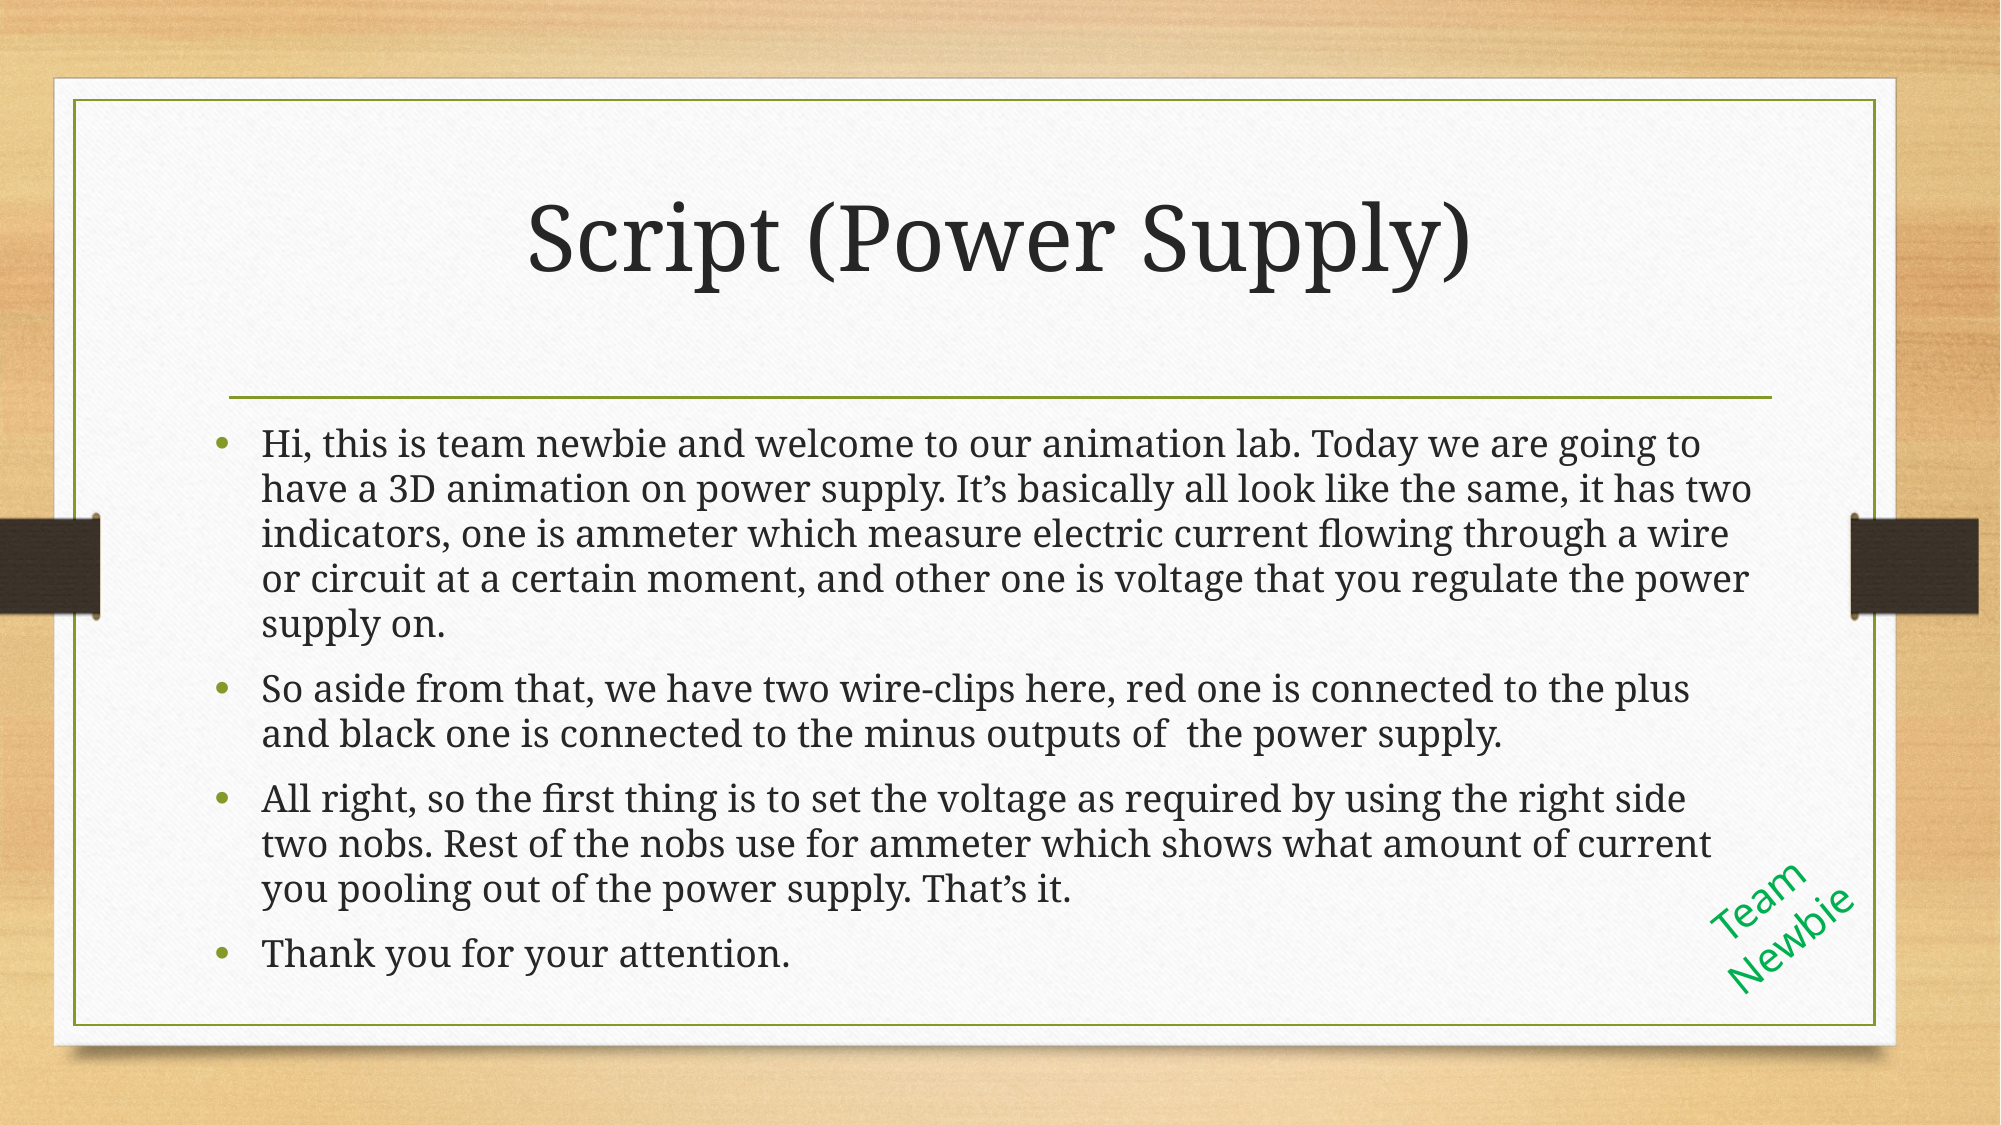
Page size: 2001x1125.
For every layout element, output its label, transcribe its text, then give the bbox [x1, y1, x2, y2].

list Hi, this is team newbie and welcome to our animation lab. Today we are going to have a 3D animation on power supply. It’s basically all look like the same, it has two indicators, one is ammeter which measure electric current flowing through a wire or circuit at a certain moment, and other one is voltage that you regulate the power supply on. So aside from that, we have two wire-clips here, red one is connected to the plus and black one is connected to the minus outputs of the power supply. All right, so the first thing is to set the voltage as required by using the right side two nobs. Rest of the nobs use for ammeter which shows what amount of current you pooling out of the power supply. That’s it. Thank you for your attention. [199, 412, 1775, 986]
picture [0, 0, 2001, 1125]
title Script (Power Supply) [212, 172, 1788, 386]
